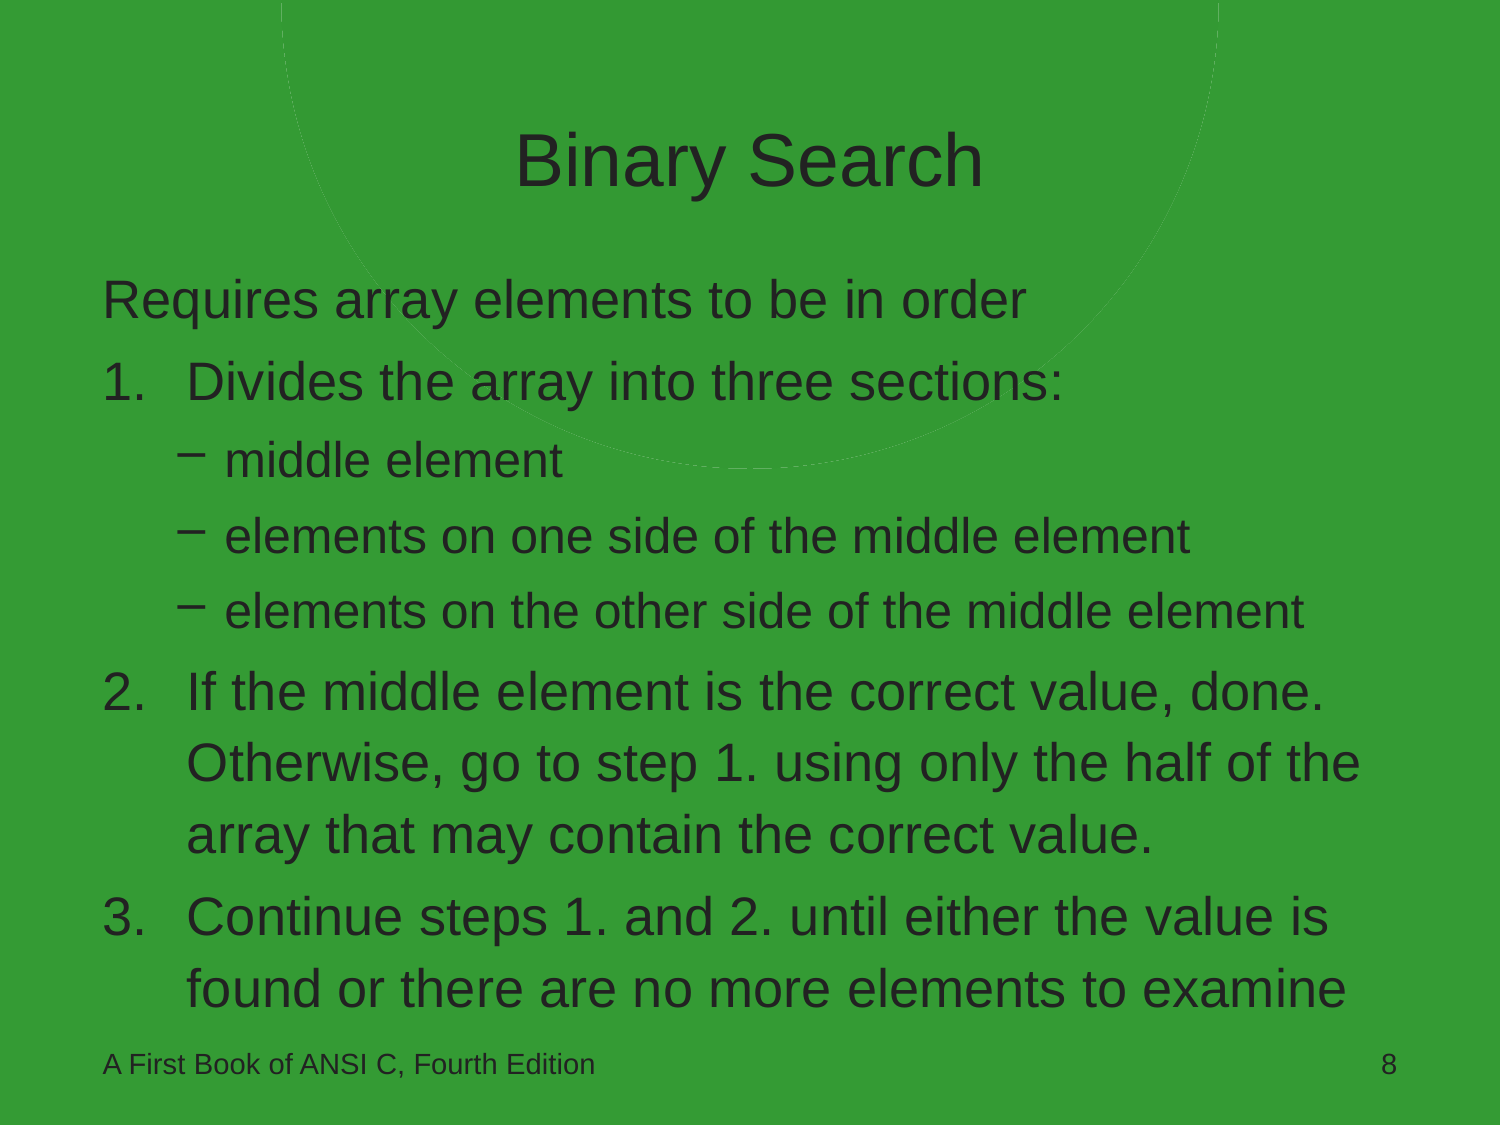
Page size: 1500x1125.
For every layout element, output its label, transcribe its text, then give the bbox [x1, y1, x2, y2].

footer A First Book of ANSI C, Fourth Edition [87, 1037, 1051, 1101]
slide_number 8 [1074, 1037, 1413, 1101]
title Binary Search [87, 62, 1413, 249]
list Requires array elements to be in order Divides the array into three sections: middle element elements on one side of the middle element elements on the other side of the middle element If the middle element is the correct value, done. Otherwise, go to step 1. using only the half of the array that may contain the correct value. Continue steps 1. and 2. until either the value is found or there are no more elements to examine [87, 249, 1413, 1000]
